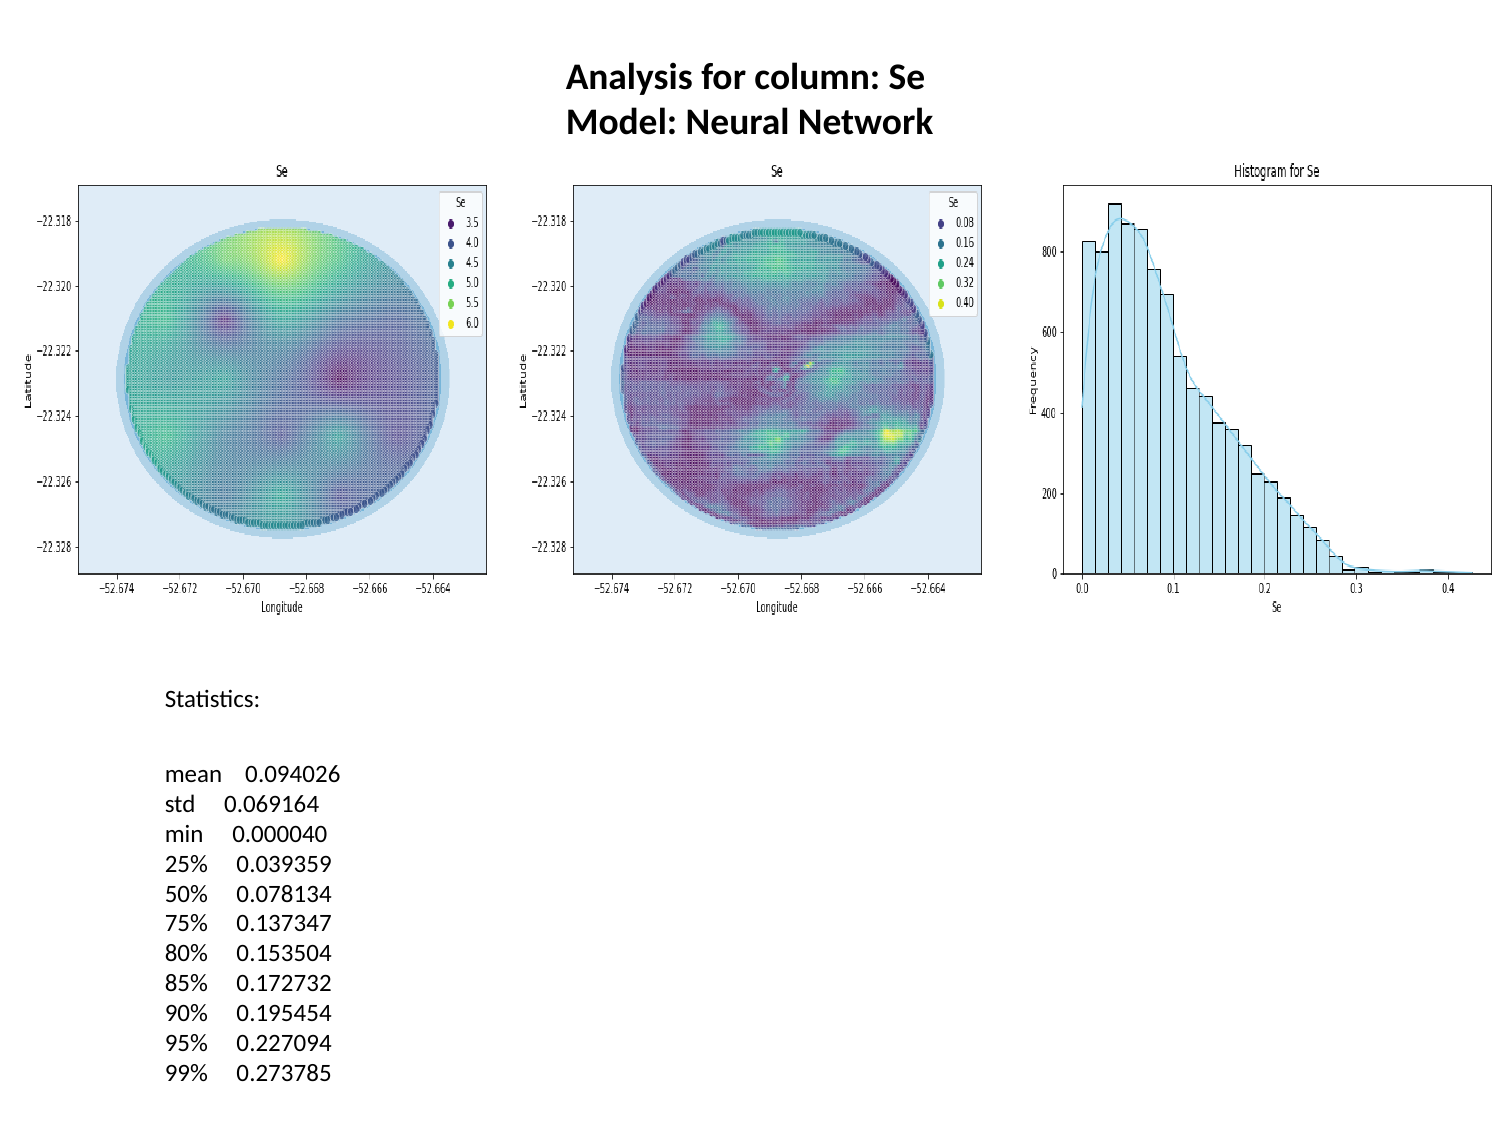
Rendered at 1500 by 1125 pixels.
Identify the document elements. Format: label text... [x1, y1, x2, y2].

text_box Analysis for column: Se Model: Neural Network [551, 0, 949, 148]
picture [14, 149, 496, 631]
picture [509, 149, 991, 631]
text_box Statistics: mean 0.094026 std 0.069164 min 0.000040 25% 0.039359 50% 0.078134 75% 0.137347 80% 0.153504 85% 0.172732 90% 0.195454 95% 0.227094 99% 0.273785 [149, 674, 1500, 1094]
picture [1019, 149, 1500, 631]
